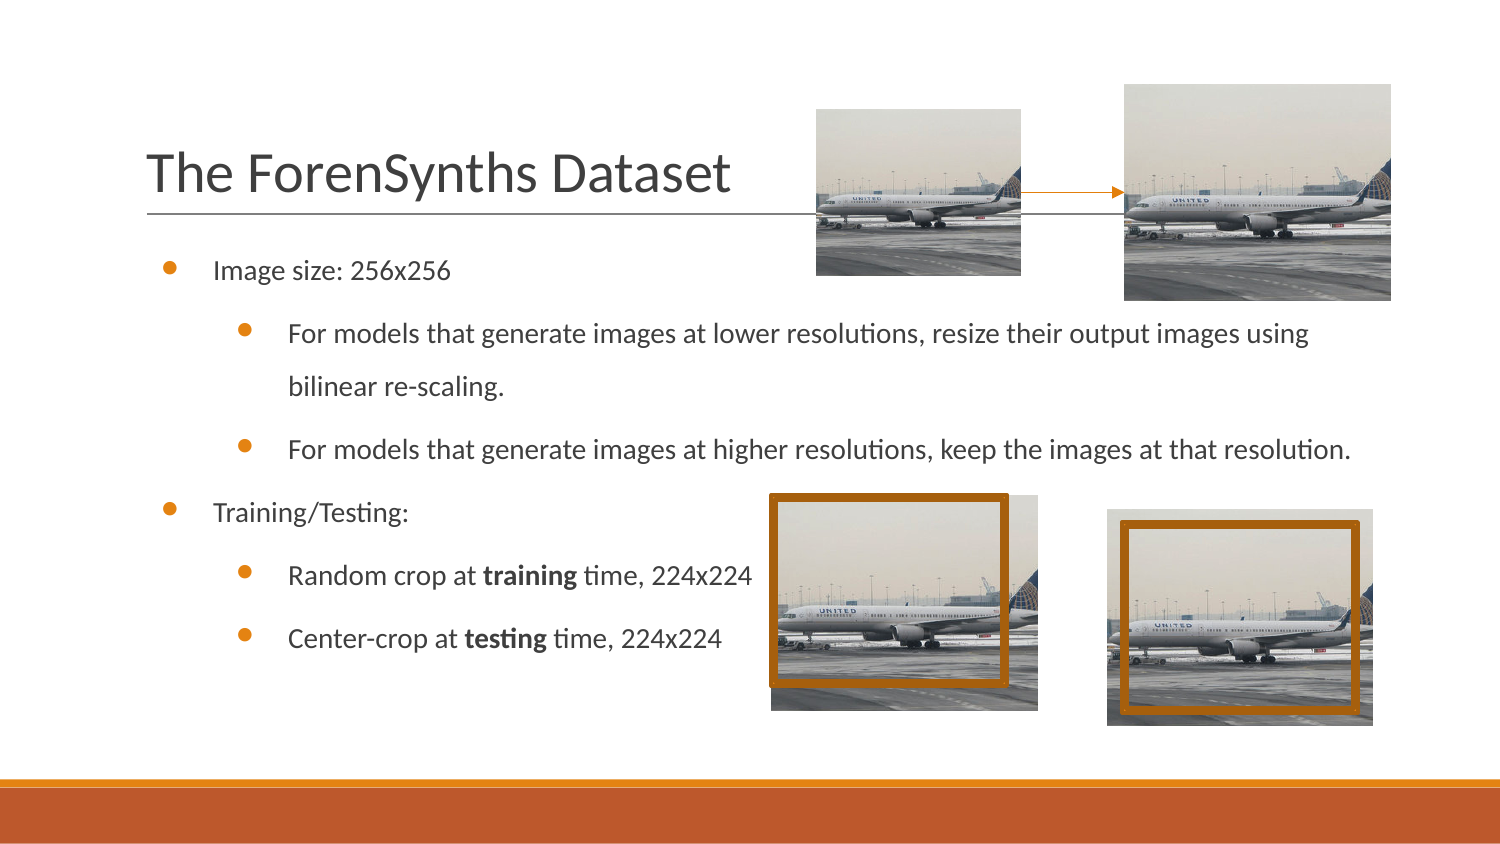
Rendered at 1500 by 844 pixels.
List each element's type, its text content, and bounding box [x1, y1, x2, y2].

picture [1124, 84, 1391, 301]
picture [1106, 509, 1374, 726]
picture [771, 494, 1038, 711]
text_box The ForenSynths Dataset [135, 31, 1373, 211]
text_box Image size: 256x256 For models that generate images at lower resolutions, resize their output images using bilinear re-scaling. For models that generate images at higher resolutions, keep the images at that resolution. Training/Testing: Random crop at training time, 224x224 Center-crop at testing time, 224x224 [119, 228, 1381, 705]
picture [816, 109, 1021, 276]
